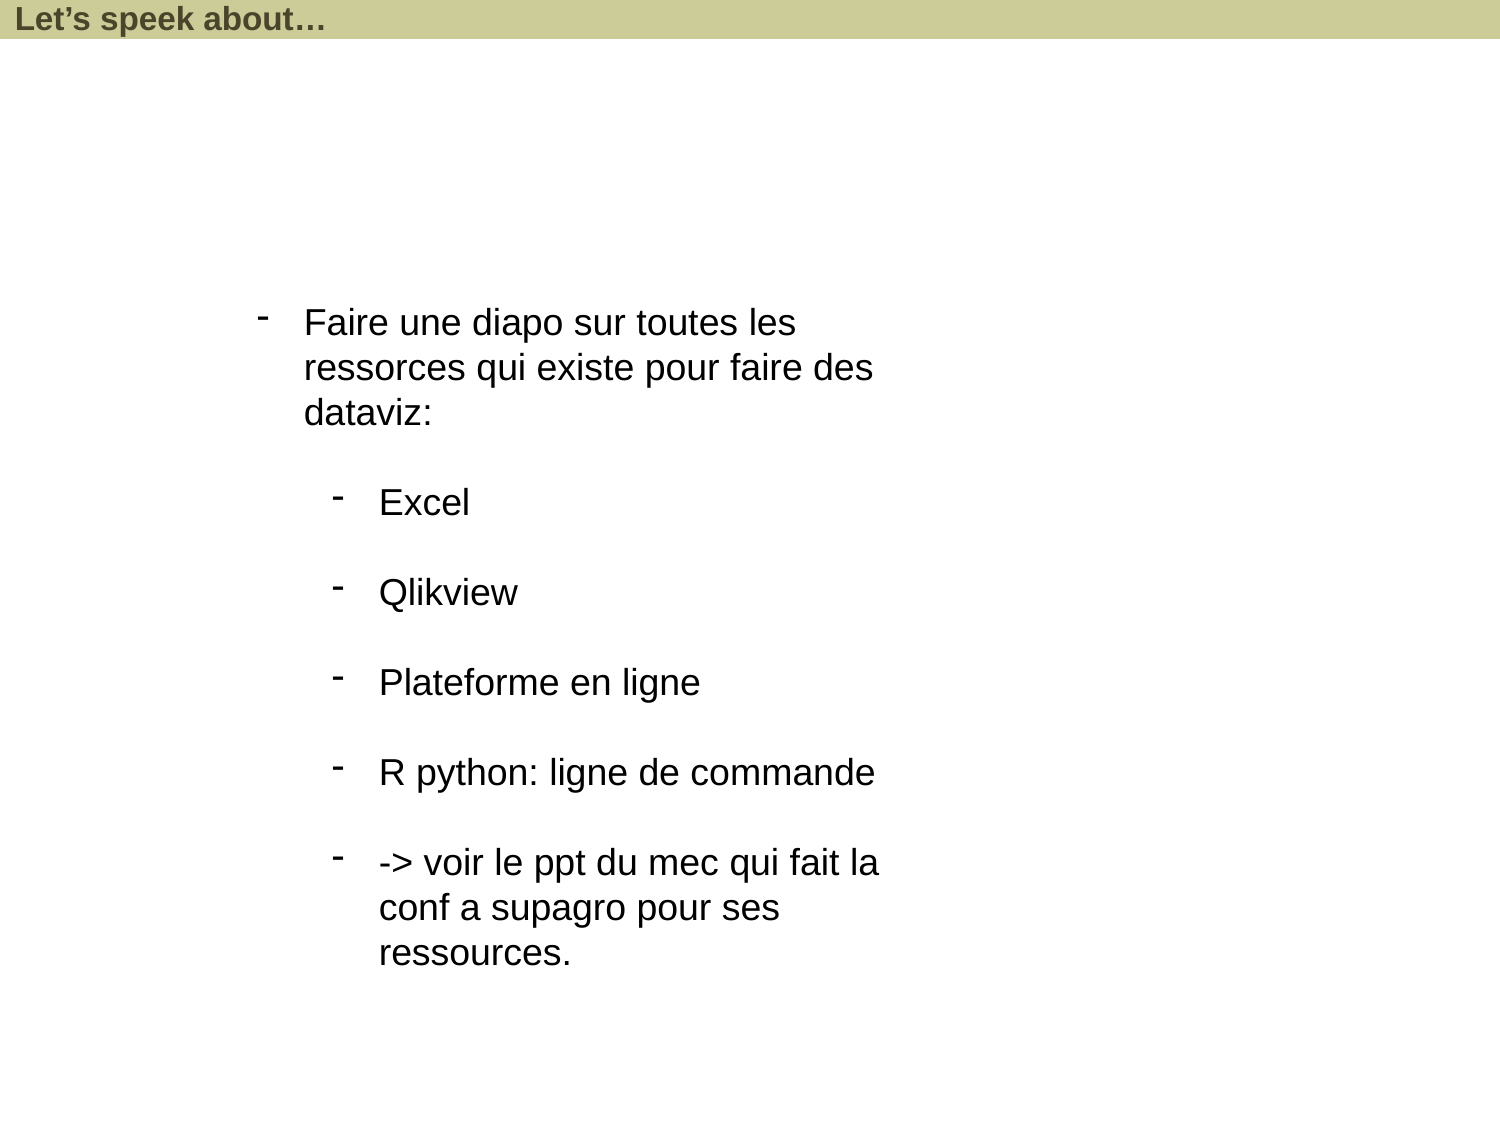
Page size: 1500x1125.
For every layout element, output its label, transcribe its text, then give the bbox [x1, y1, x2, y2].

text_box Let’s speek about… [0, 0, 1353, 45]
text_box Faire une diapo sur toutes les ressorces qui existe pour faire des dataviz: Excel Qlikview Plateforme en ligne R python: ligne de commande -> voir le ppt du mec qui fait la conf a supagro pour ses ressources. [242, 290, 928, 1026]
